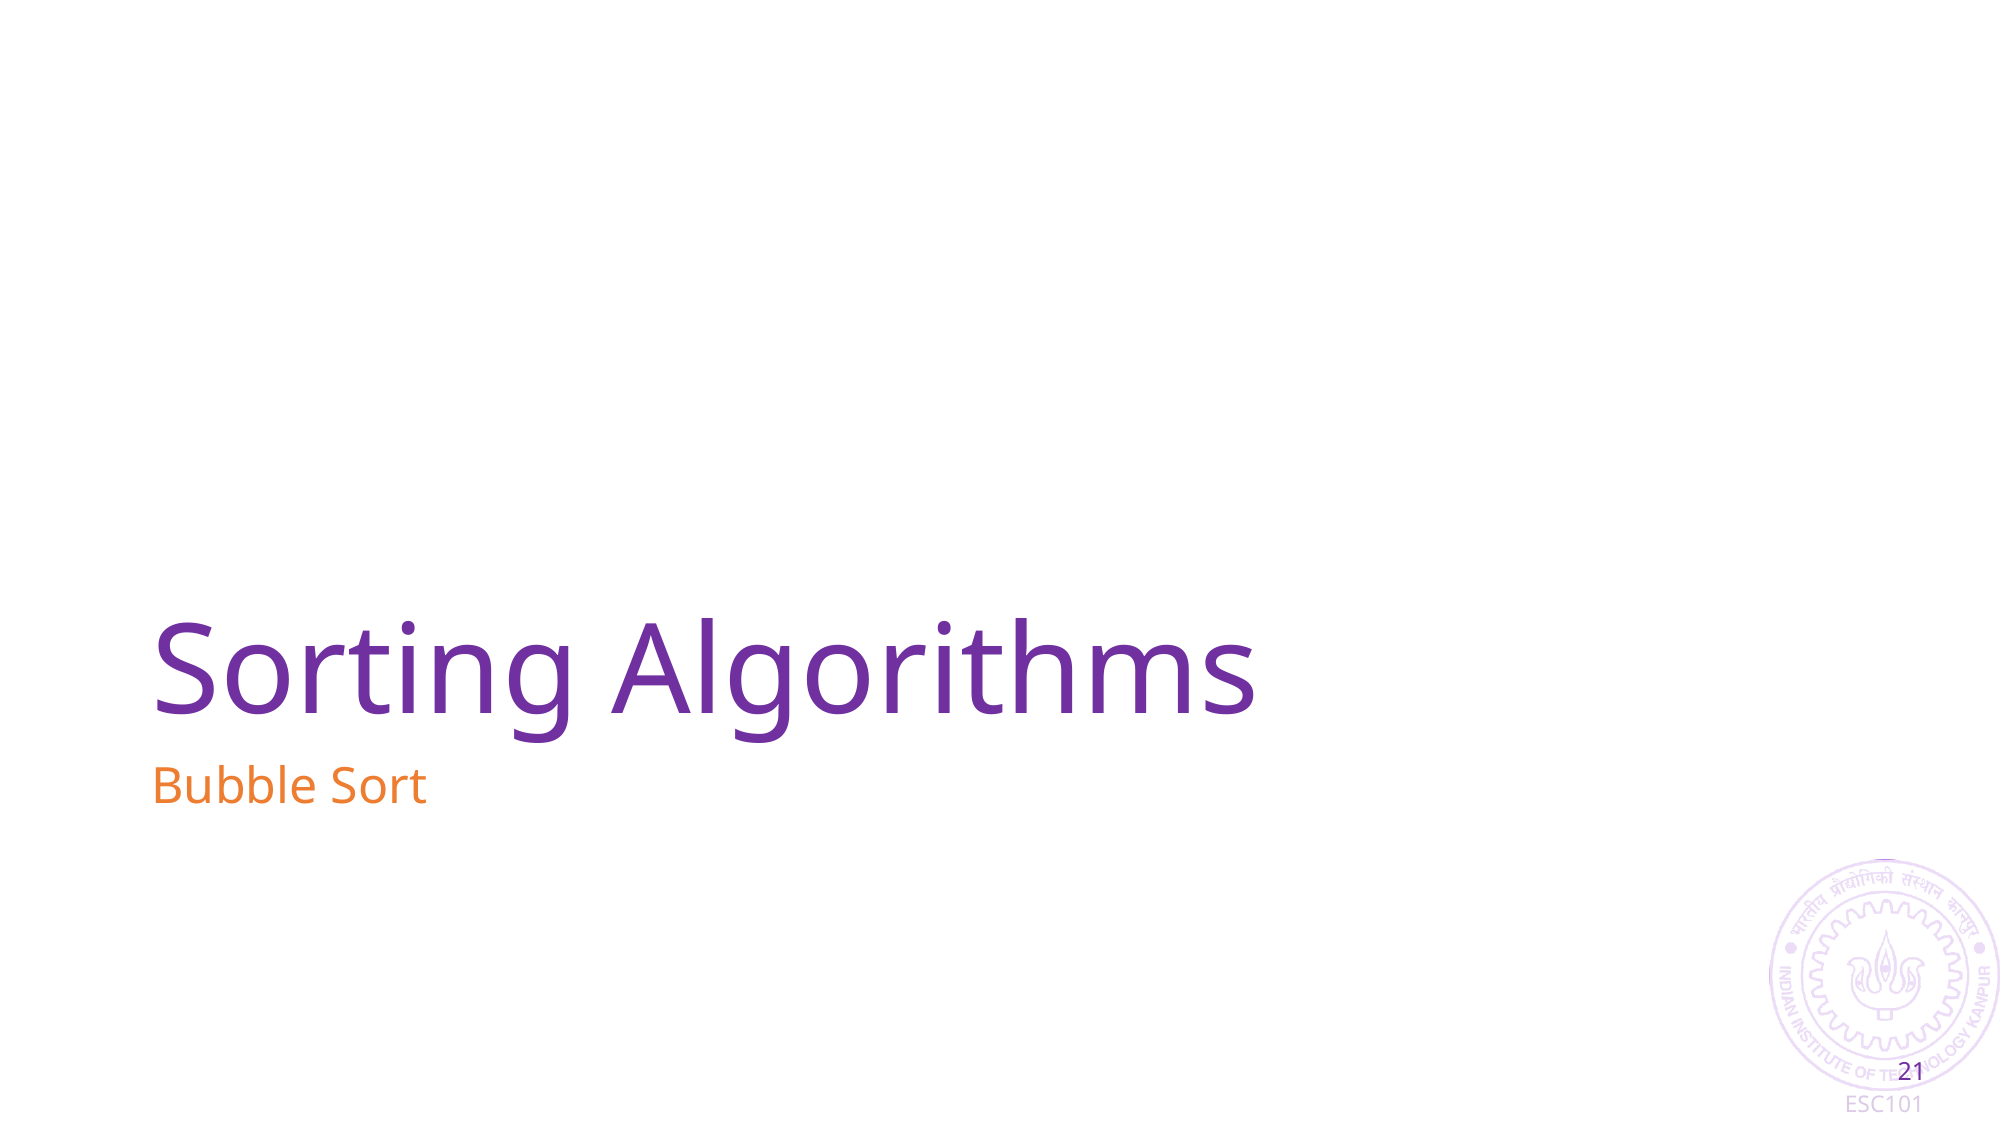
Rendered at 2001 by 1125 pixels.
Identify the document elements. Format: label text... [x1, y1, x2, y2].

footer [319, 1042, 1863, 1103]
slide_number 21 [1863, 1042, 1942, 1103]
title Sorting Algorithms [136, 280, 1862, 749]
list Bubble Sort [136, 752, 1862, 999]
